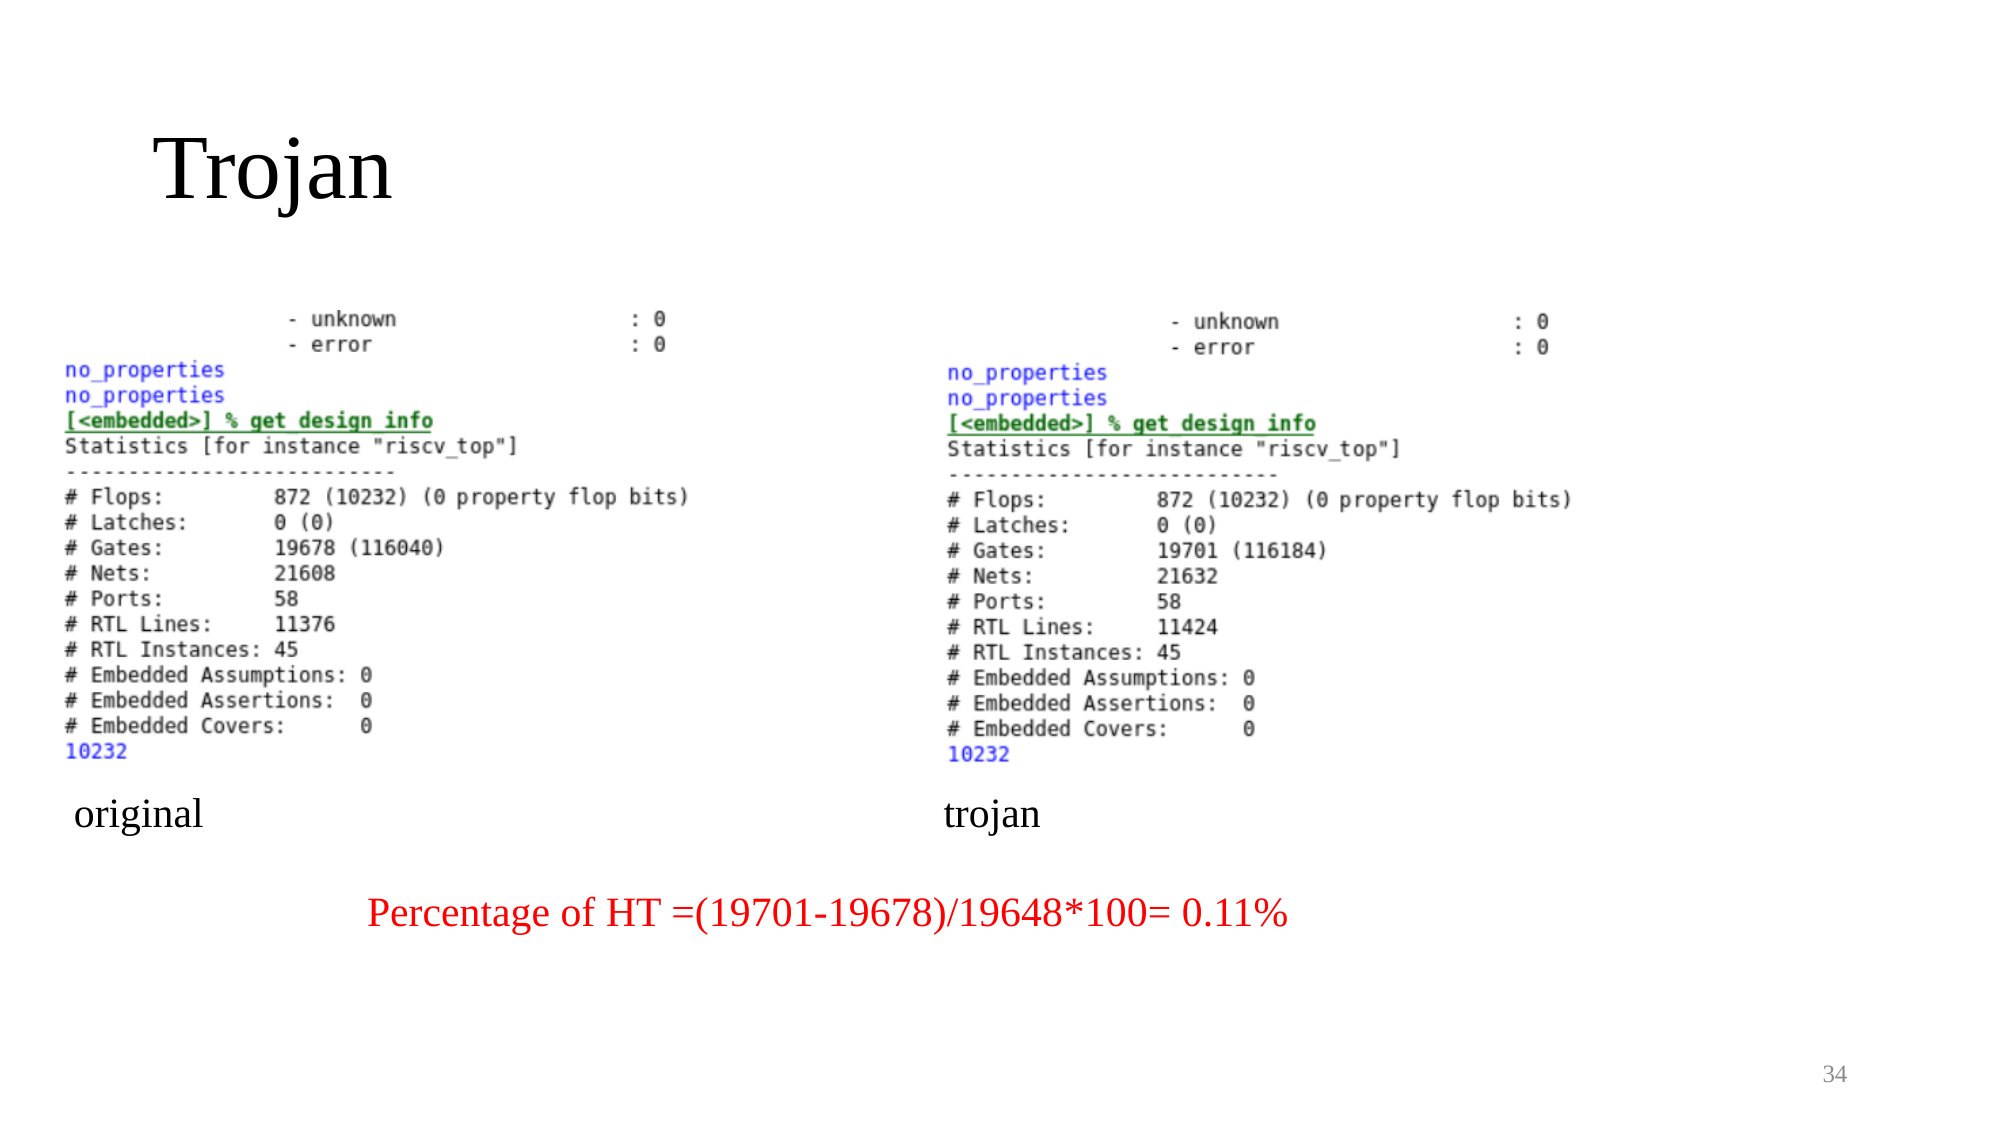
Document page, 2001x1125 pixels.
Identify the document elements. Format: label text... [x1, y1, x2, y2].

title Trojan [137, 59, 1863, 278]
text_box Percentage of HT =(19701-19678)/19648*100= 0.11% [352, 877, 1382, 943]
slide_number 34 [1412, 1042, 1863, 1103]
picture [59, 310, 795, 778]
text_box trojan [928, 778, 1115, 844]
picture [945, 310, 1780, 778]
text_box original [58, 778, 245, 844]
